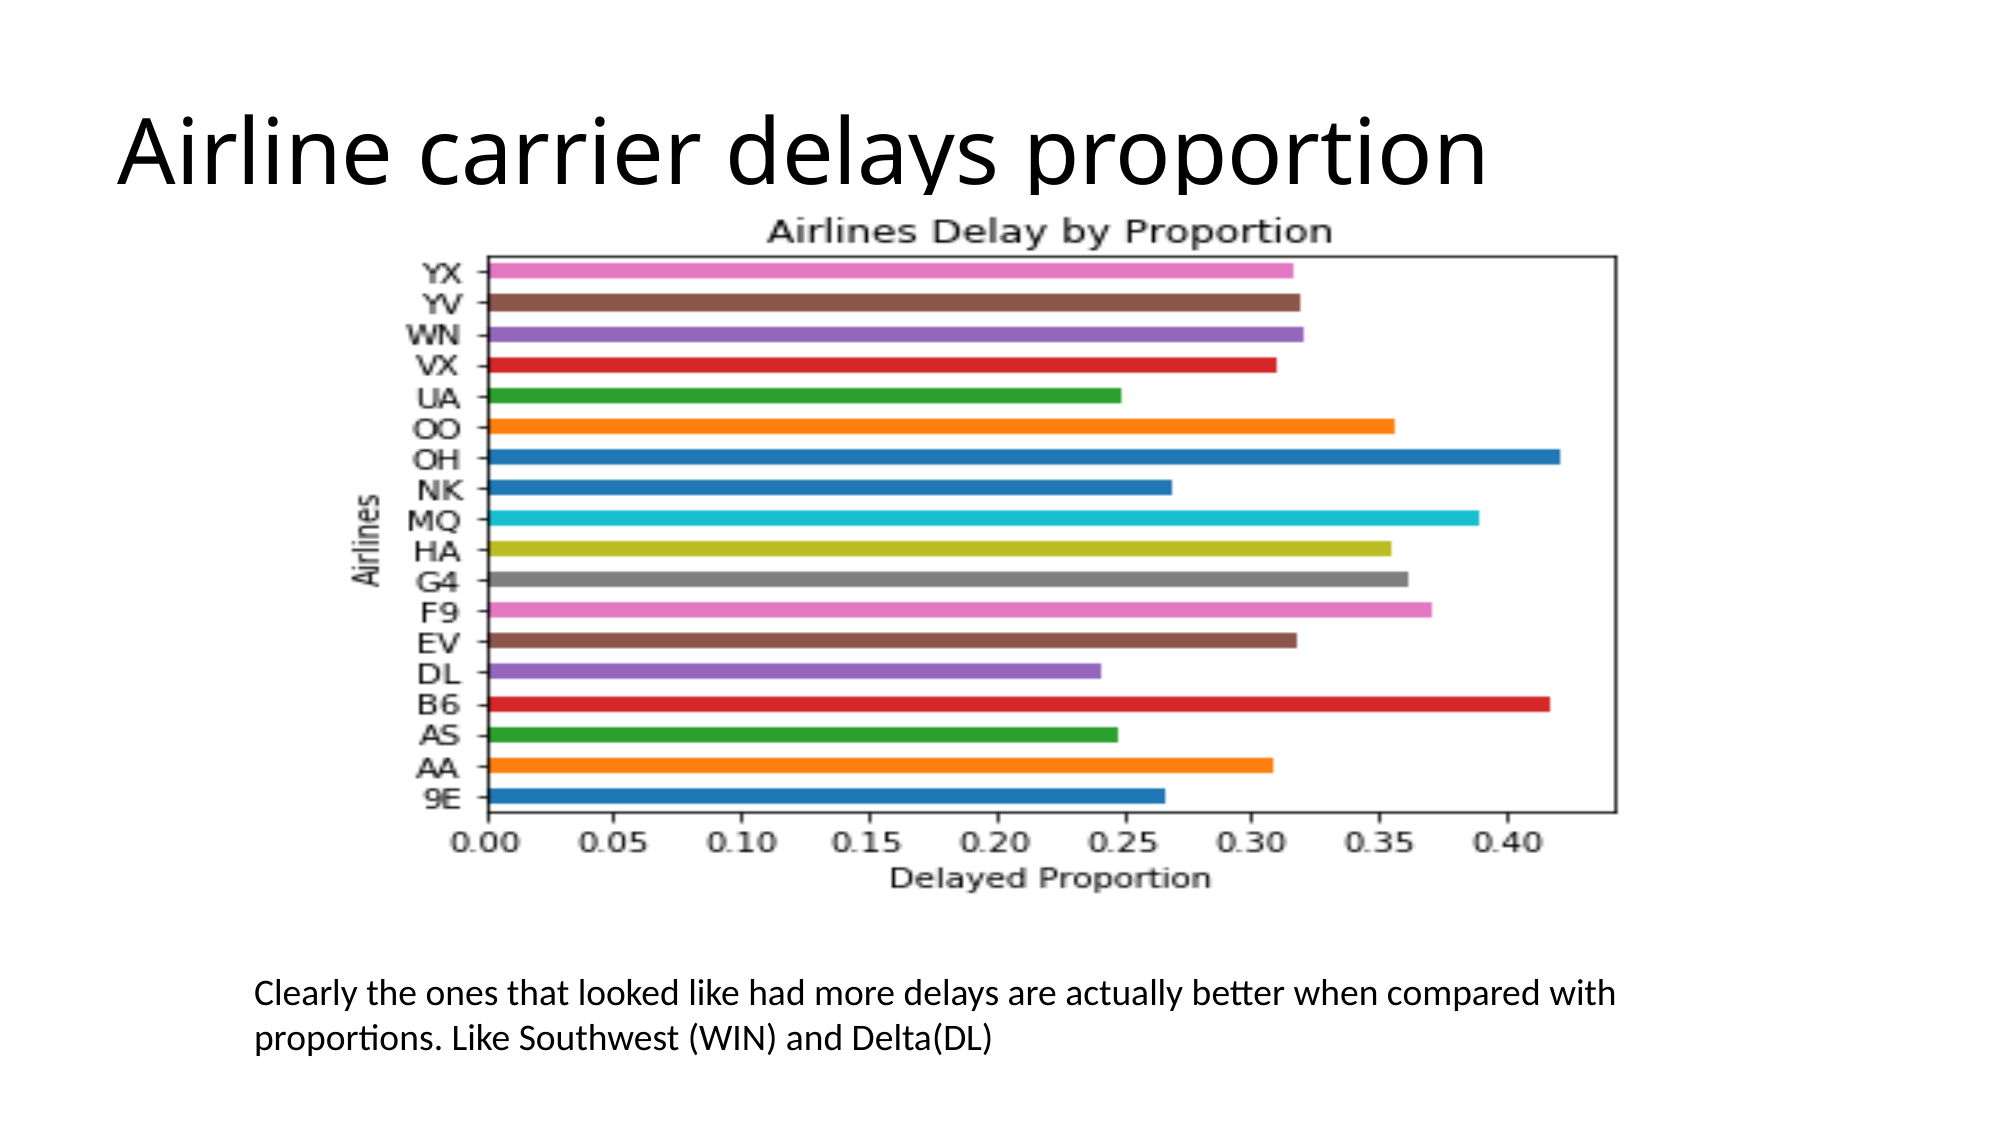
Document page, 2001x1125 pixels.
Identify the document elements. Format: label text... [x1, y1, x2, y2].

text_box Clearly the ones that looked like had more delays are actually better when compared with proportions. Like Southwest (WIN) and Delta(DL) [239, 960, 1814, 1066]
title Airline carrier delays proportion [102, 46, 1828, 264]
picture [272, 195, 1693, 910]
